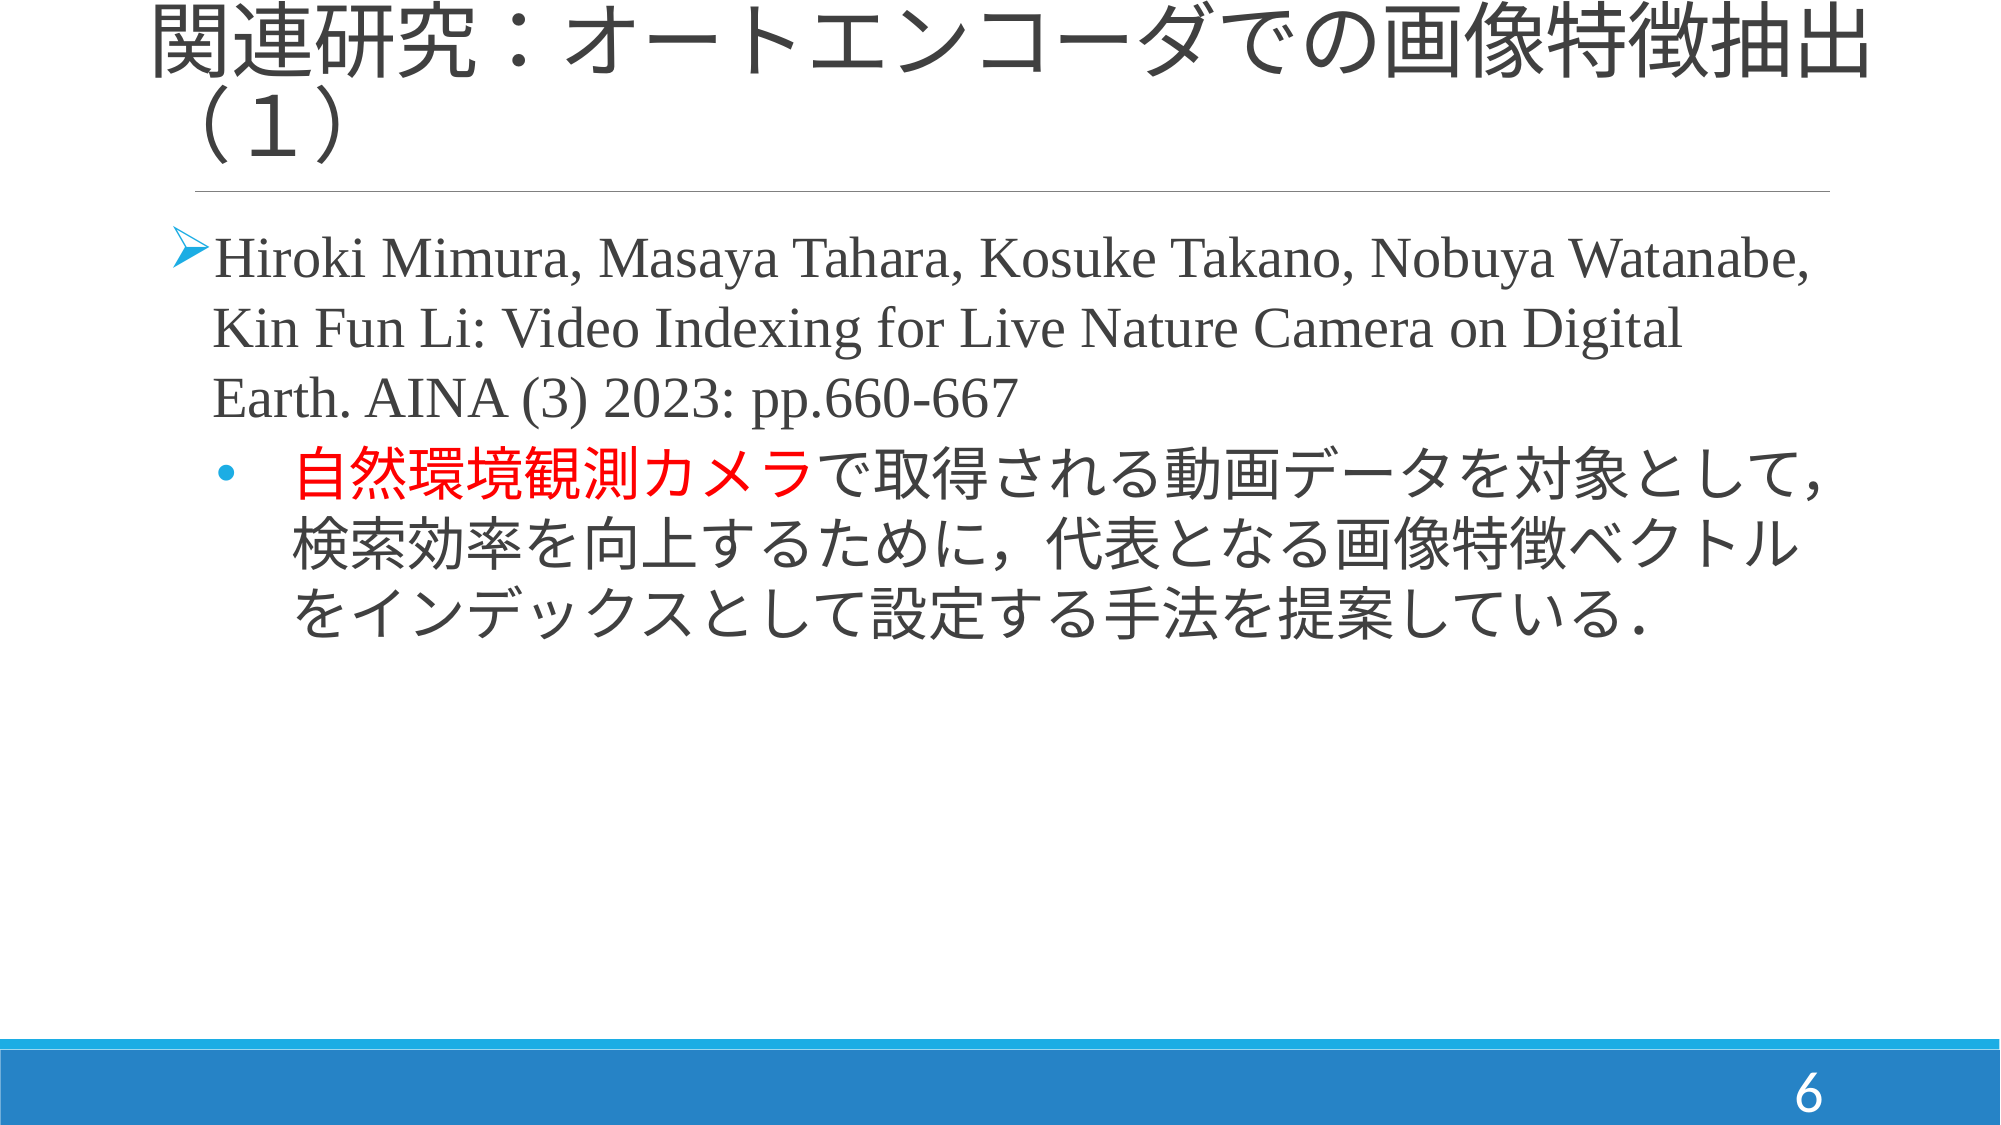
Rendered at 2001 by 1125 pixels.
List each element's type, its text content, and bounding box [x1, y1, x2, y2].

title 関連研究：オートエンコーダでの画像特徴抽出（１） [134, 47, 1906, 181]
text_box [179, 212, 1830, 1027]
list Hiroki Mimura, Masaya Tahara, Kosuke Takano, Nobuya Watanabe, Kin Fun Li: Video Indexing for Live Nature Camera on Digital Earth. AINA (3) 2023: pp.660-667 自然環境観測カメラで取得される動画データを対象として，検索効率を向上するために，代表となる画像特徴ベクトルをインデックスとして設定する手法を提案している． [168, 212, 1819, 1020]
slide_number 6 [1624, 1059, 1840, 1120]
